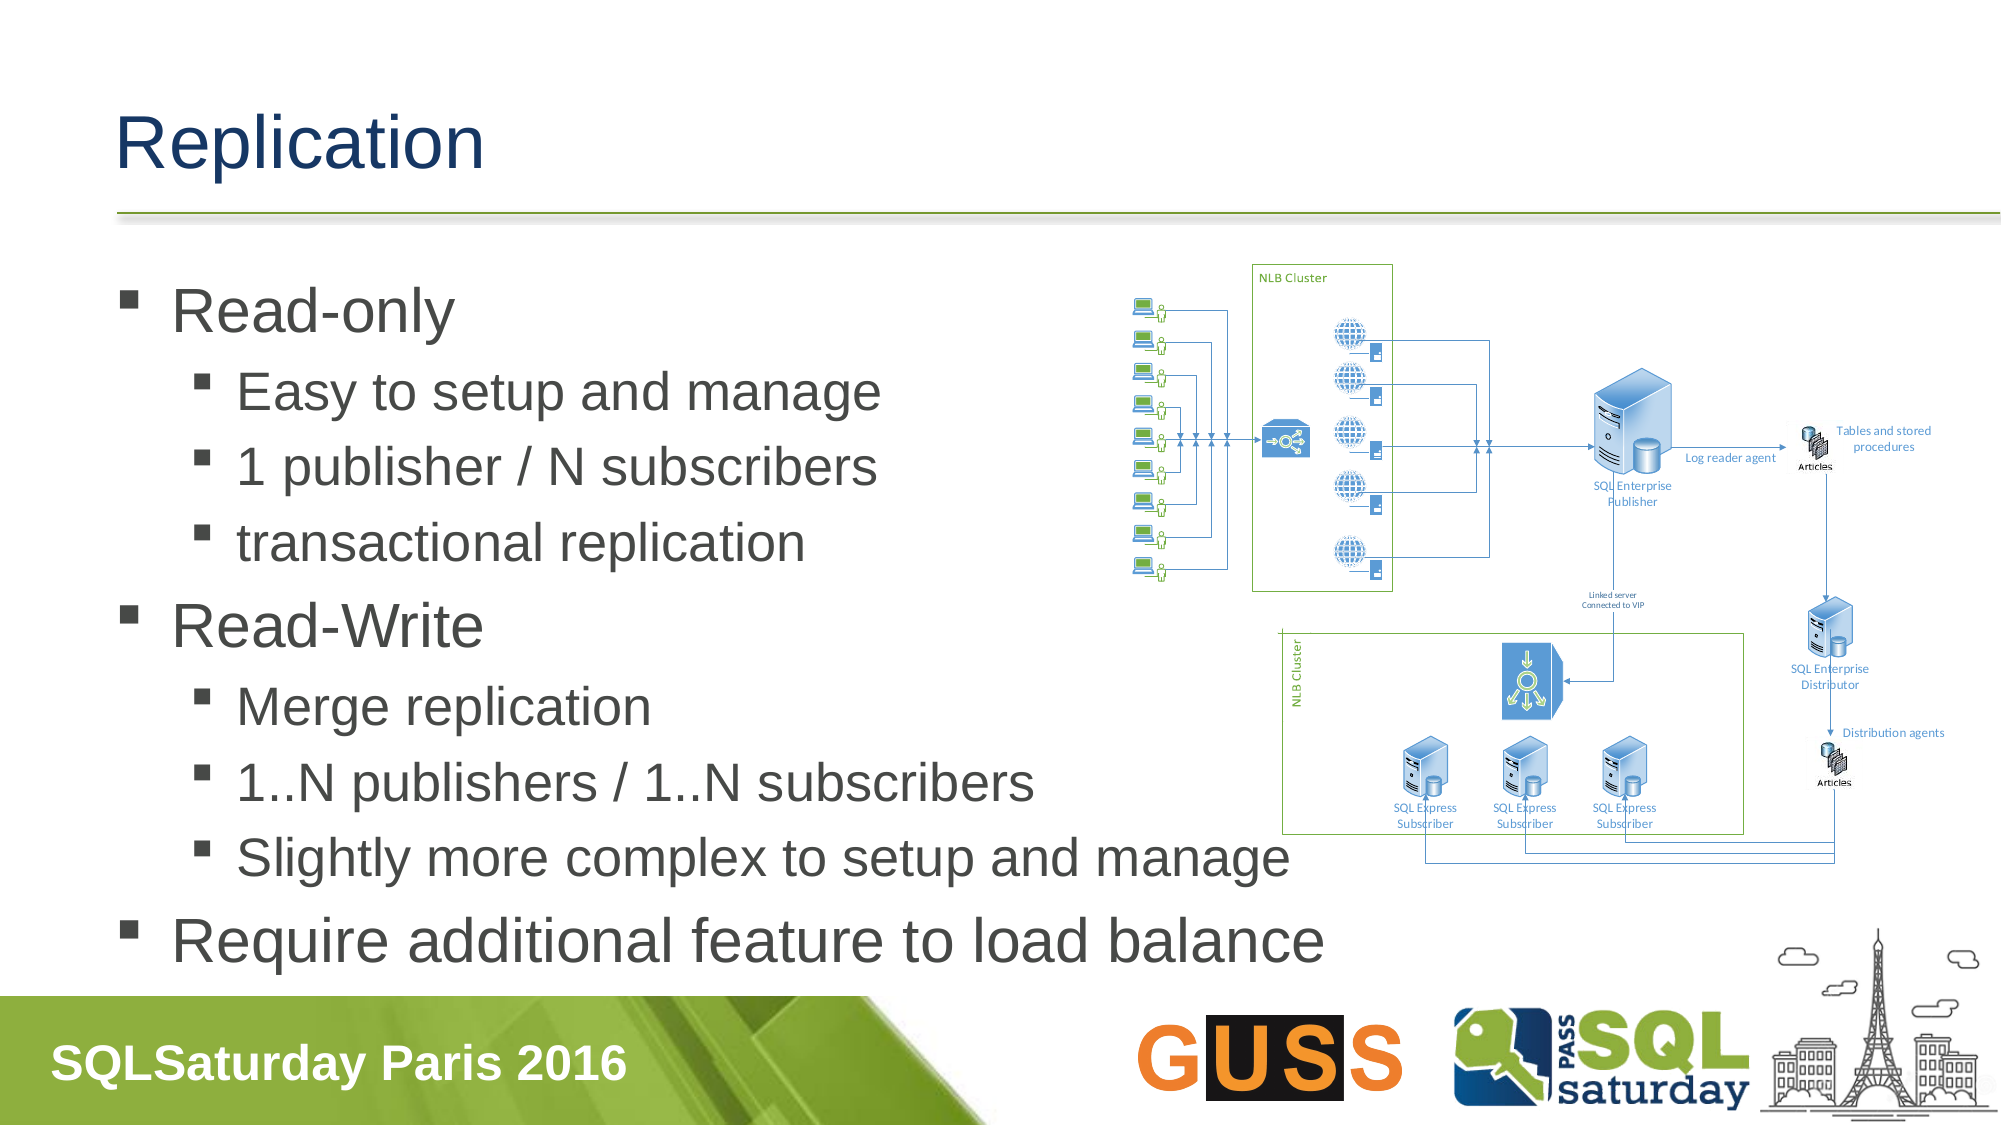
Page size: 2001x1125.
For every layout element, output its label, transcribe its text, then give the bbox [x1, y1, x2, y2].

picture [0, 996, 1402, 1125]
picture [1444, 923, 2000, 1125]
picture [1130, 262, 1952, 865]
title Replication [99, 45, 1900, 233]
list Read-only Easy to setup and manage 1 publisher / N subscribers transactional replication Read-Write Merge replication 1..N publishers / 1..N subscribers Slightly more complex to setup and manage Require additional feature to load balance [99, 262, 1900, 1005]
